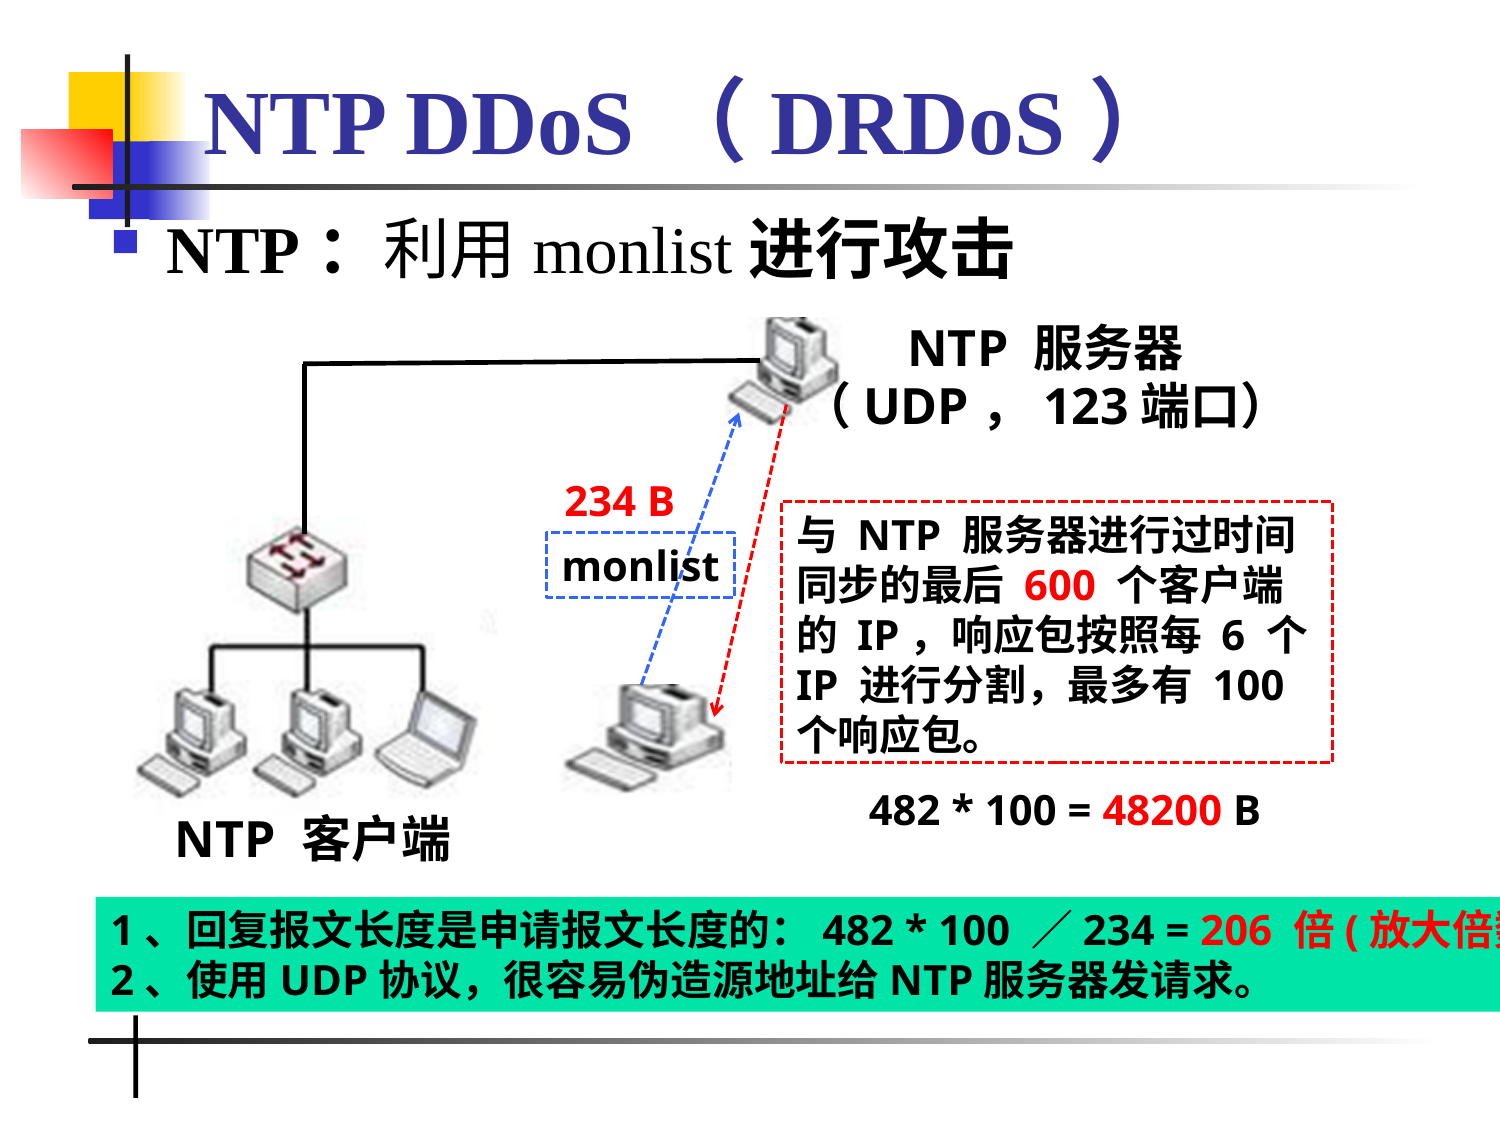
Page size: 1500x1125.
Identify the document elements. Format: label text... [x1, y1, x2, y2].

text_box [713, 409, 1333, 763]
text_box 482 * 100 = 48200 B [853, 776, 1277, 842]
picture [130, 514, 497, 816]
picture [718, 317, 844, 409]
title NTP DDoS（DRDoS） [188, 23, 1468, 181]
list NTP：利用monlist进行攻击 [95, 207, 1371, 896]
text_box NTP 客户端 [159, 823, 477, 875]
text_box NTP 服务器 [892, 309, 1199, 367]
picture [551, 690, 732, 797]
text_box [302, 360, 761, 364]
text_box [546, 412, 709, 690]
text_box 1、回复报文长度是申请报文长度的：482 * 100 ／234 = 206 倍(放大倍数） 2、使用UDP协议，很容易伪造源地址给NTP服务器发请求。 [95, 896, 1500, 1012]
text_box （UDP，123端口） [847, 367, 1306, 408]
